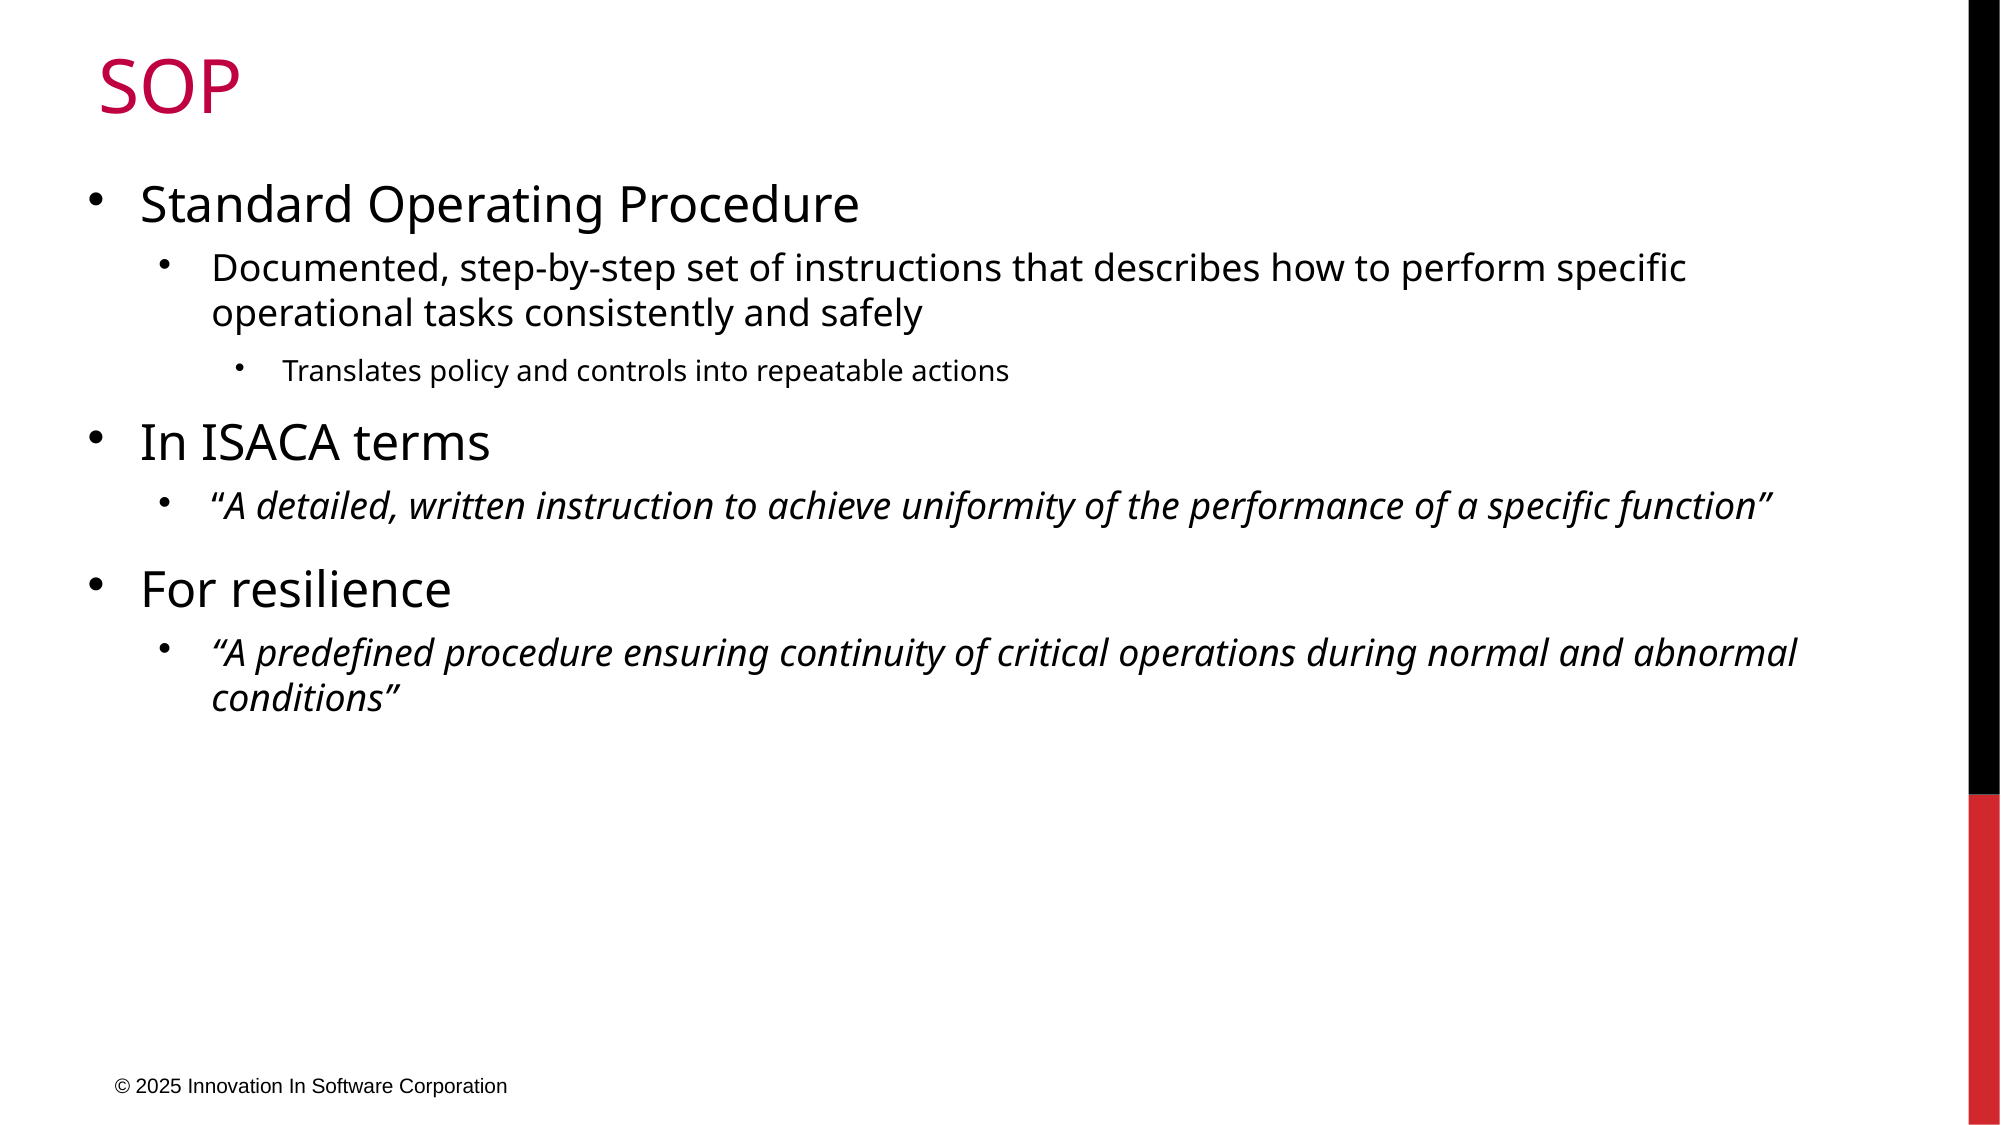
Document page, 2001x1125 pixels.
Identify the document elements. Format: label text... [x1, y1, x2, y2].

footer © 2025 Innovation In Software Corporation [99, 1065, 850, 1112]
title SOP [98, 23, 1413, 143]
list Standard Operating Procedure Documented, step-by-step set of instructions that describes how to perform specific operational tasks consistently and safely Translates policy and controls into repeatable actions In ISACA terms “A detailed, written instruction to achieve uniformity of the performance of a specific function” For resilience “A predefined procedure ensuring continuity of critical operations during normal and abnormal conditions” [69, 172, 1874, 1001]
